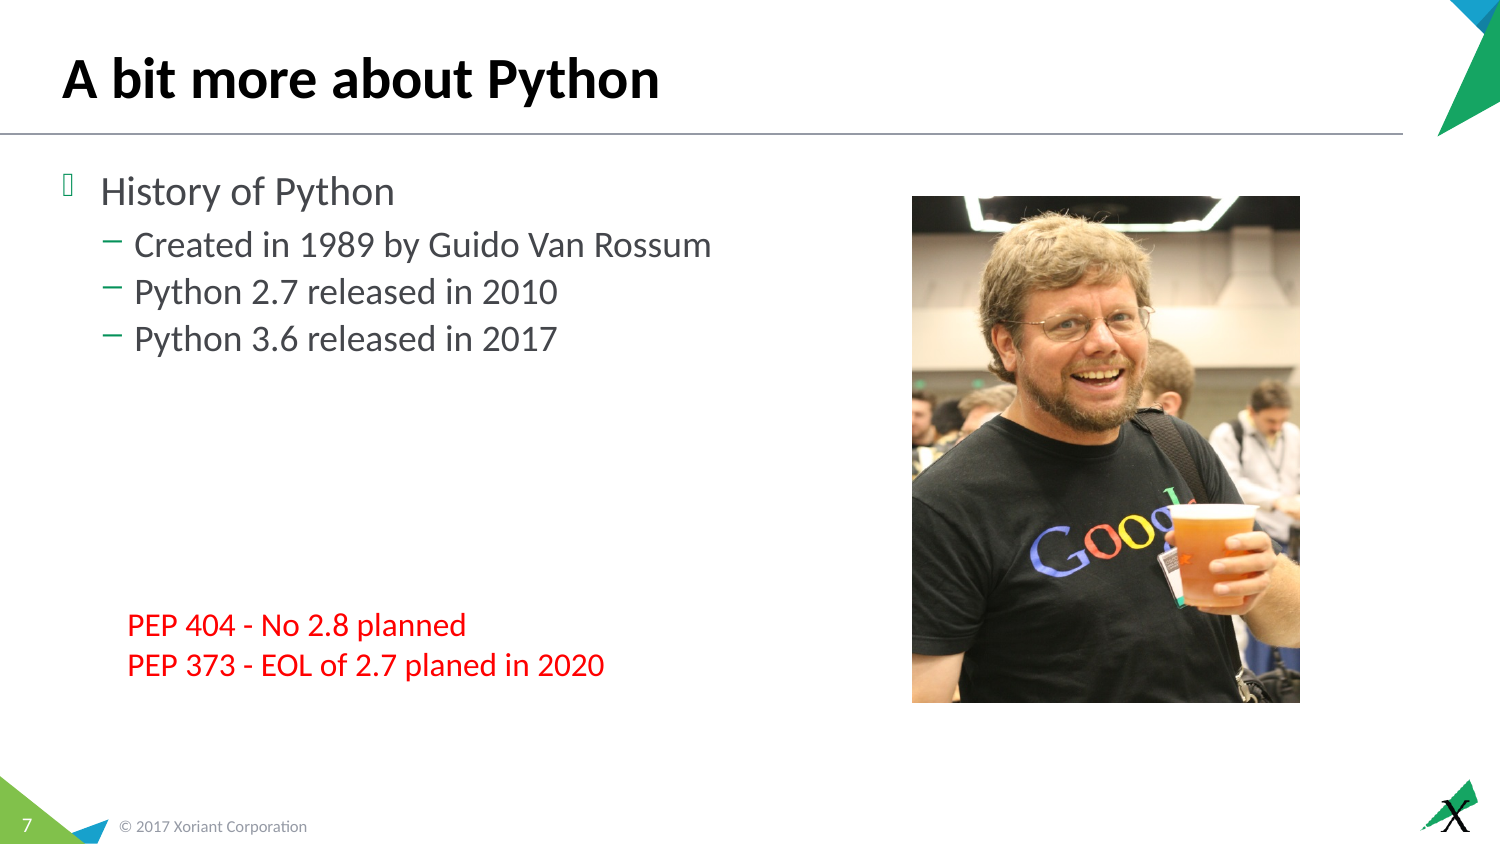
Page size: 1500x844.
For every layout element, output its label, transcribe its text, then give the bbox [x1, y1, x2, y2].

list History of Python Created in 1989 by Guido Van Rossum Python 2.7 released in 2010 Python 3.6 released in 2017 [47, 156, 738, 797]
picture [912, 196, 1301, 704]
picture [1420, 779, 1478, 832]
title A bit more about Python [47, 9, 1398, 118]
text_box PEP 404 - No 2.8 planned PEP 373 - EOL of 2.7 planed in 2020 [112, 596, 863, 691]
